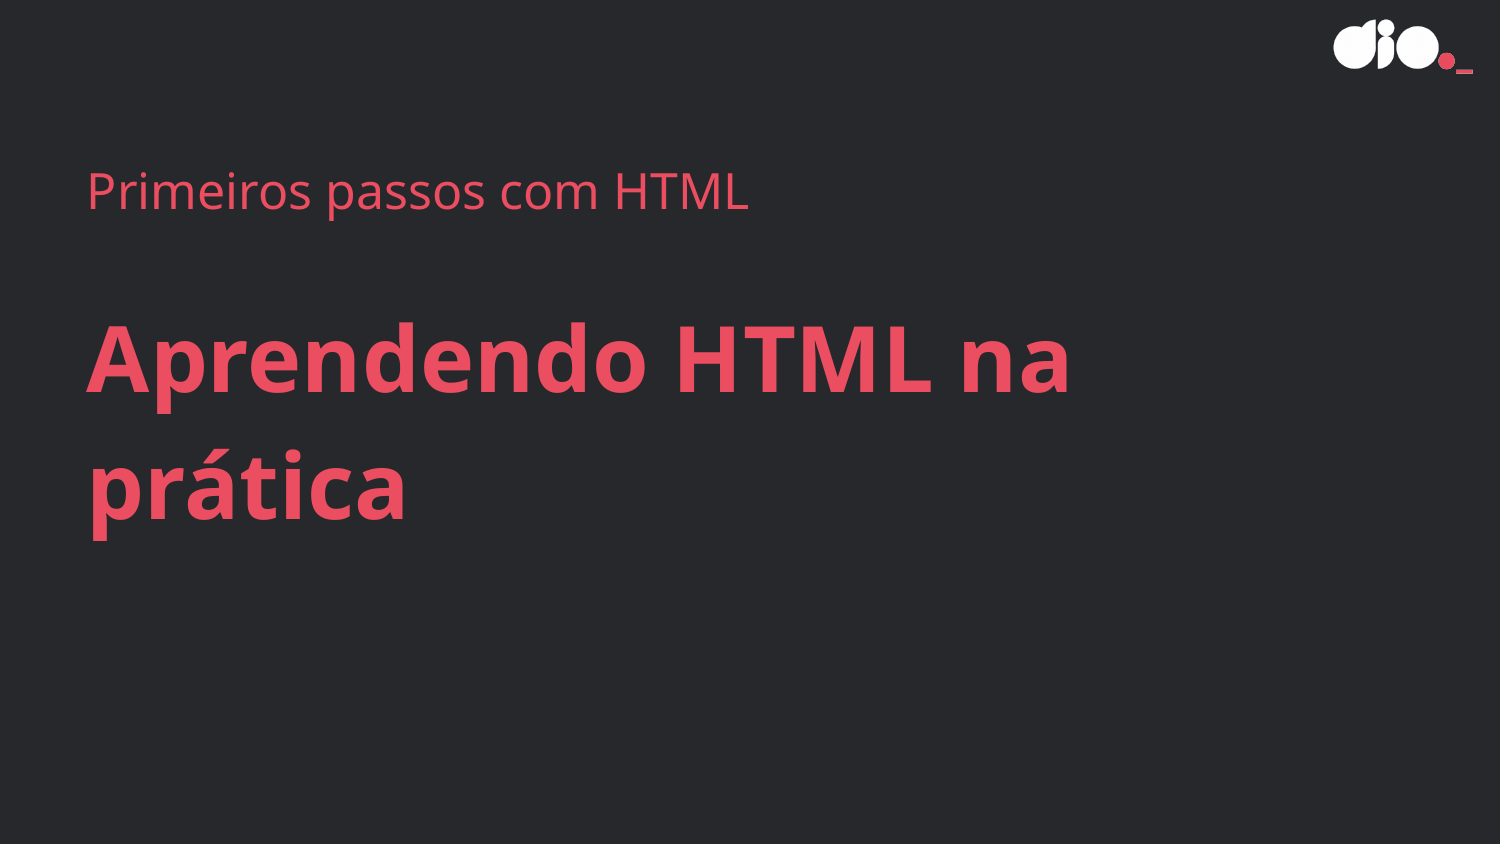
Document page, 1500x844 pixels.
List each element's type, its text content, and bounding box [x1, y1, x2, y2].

text_box Primeiros passos com HTML [71, 145, 1383, 225]
text_box Aprendendo HTML na prática [71, 269, 1342, 550]
picture [1332, 19, 1474, 75]
